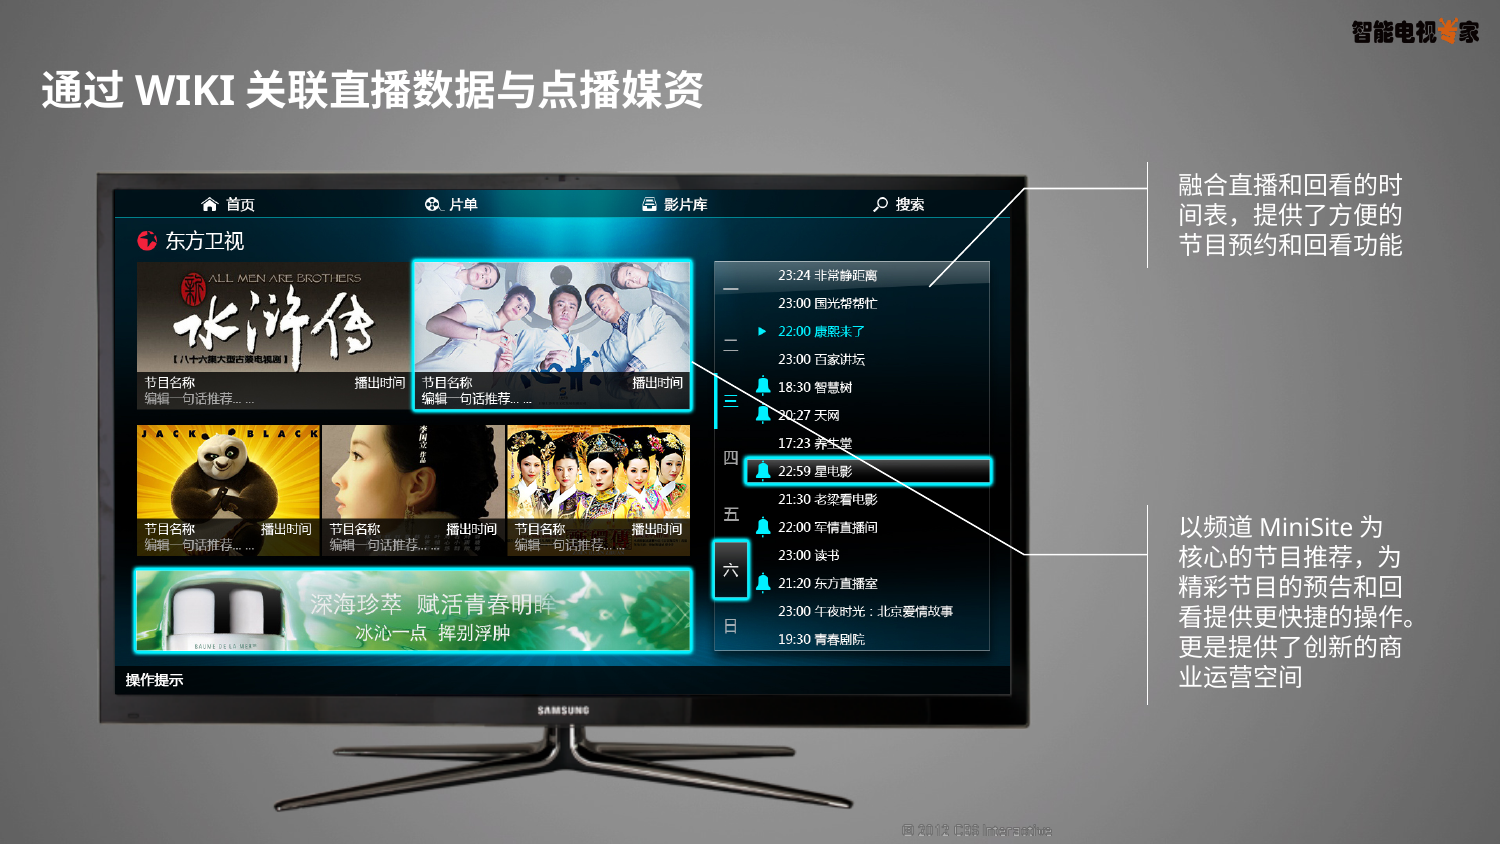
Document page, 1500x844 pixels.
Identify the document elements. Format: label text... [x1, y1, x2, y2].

text_box 融合直播和回看的时间表，提供了方便的节目预约和回看功能 [1163, 162, 1423, 268]
text_box 以频道MiniSite为核心的节目推荐，为精彩节目的预告和回看提供更快捷的操作。更是提供了创新的商业运营空间 [1163, 505, 1423, 705]
text_box 通过WIKI关联直播数据与点播媒资 [26, 56, 1471, 122]
picture [0, 0, 1500, 844]
